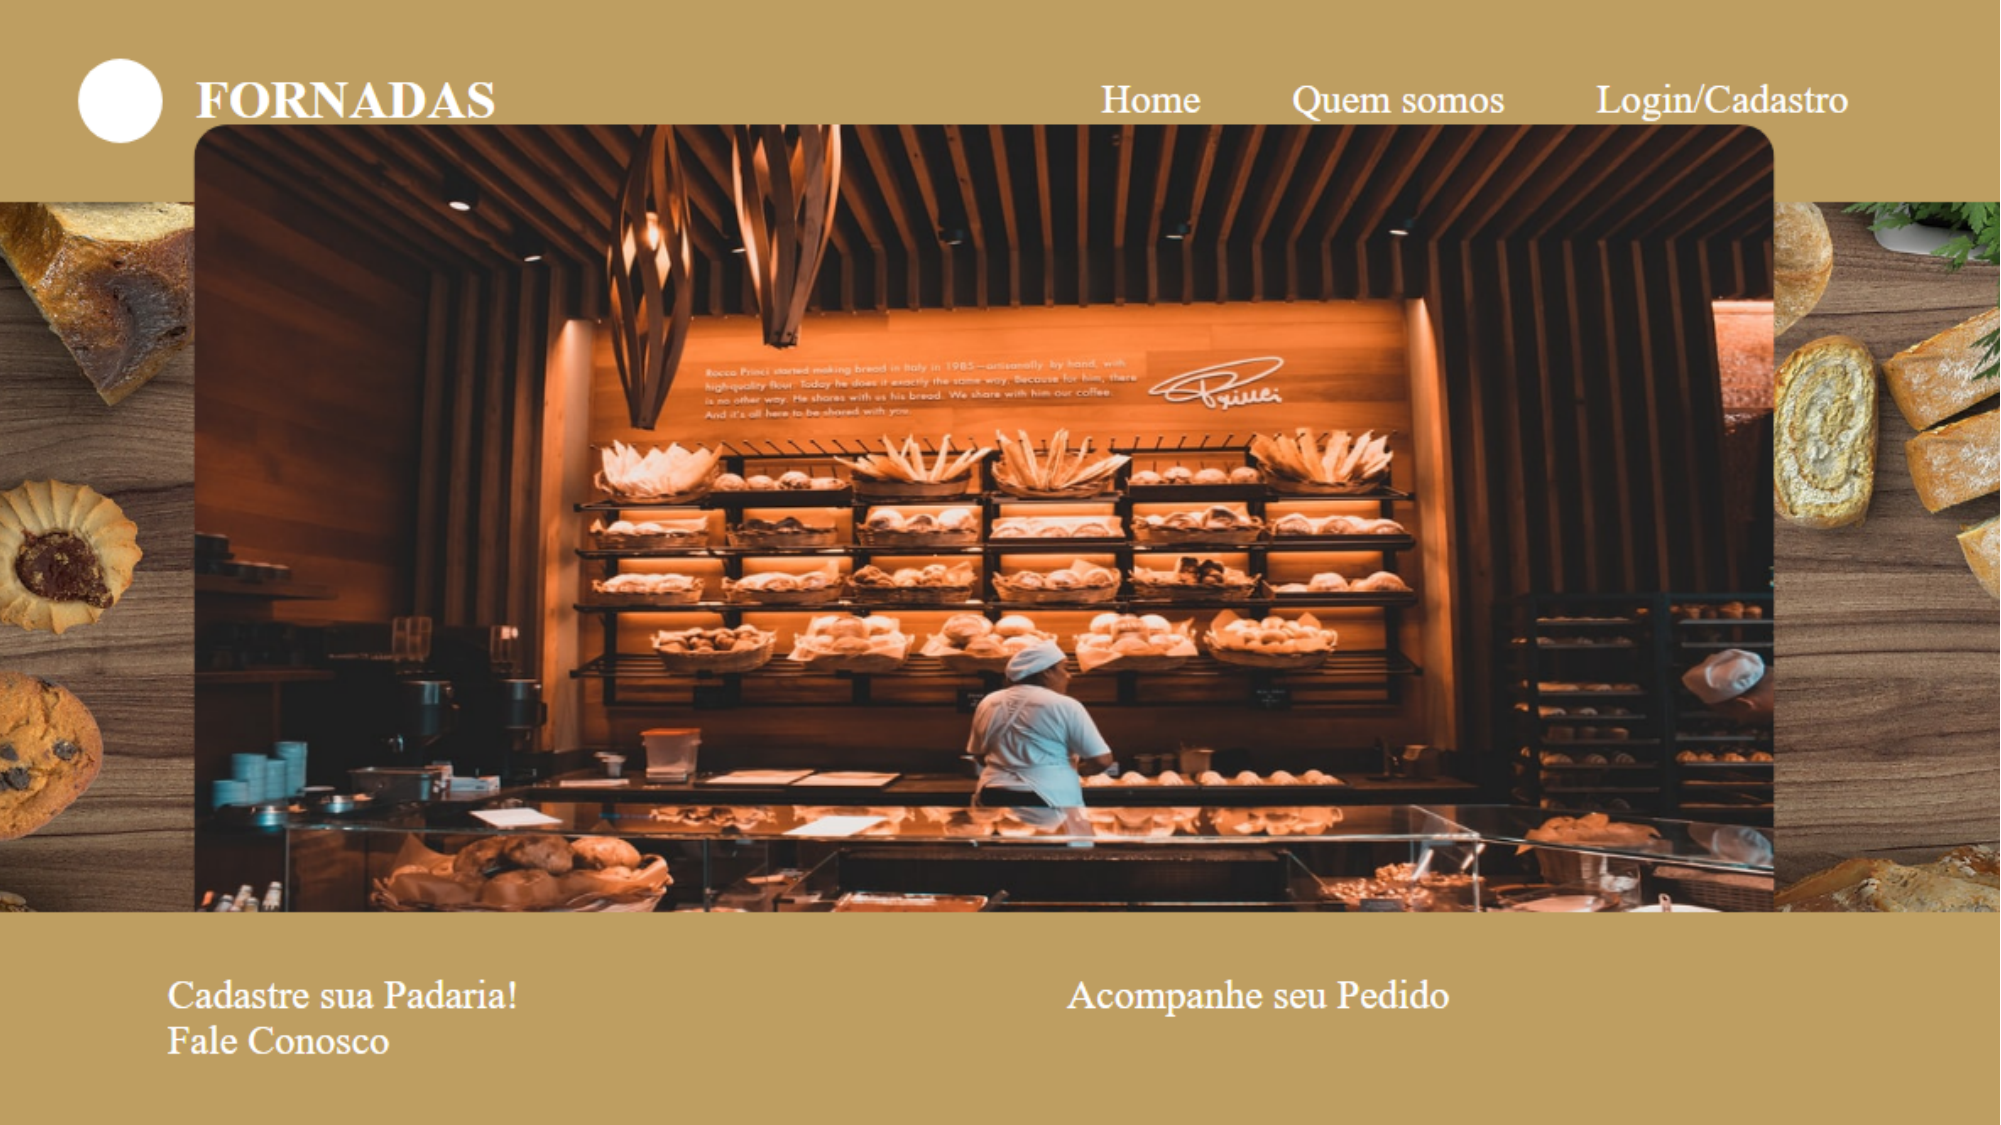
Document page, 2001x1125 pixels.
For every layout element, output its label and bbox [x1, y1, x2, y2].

list [0, 0, 2000, 1125]
